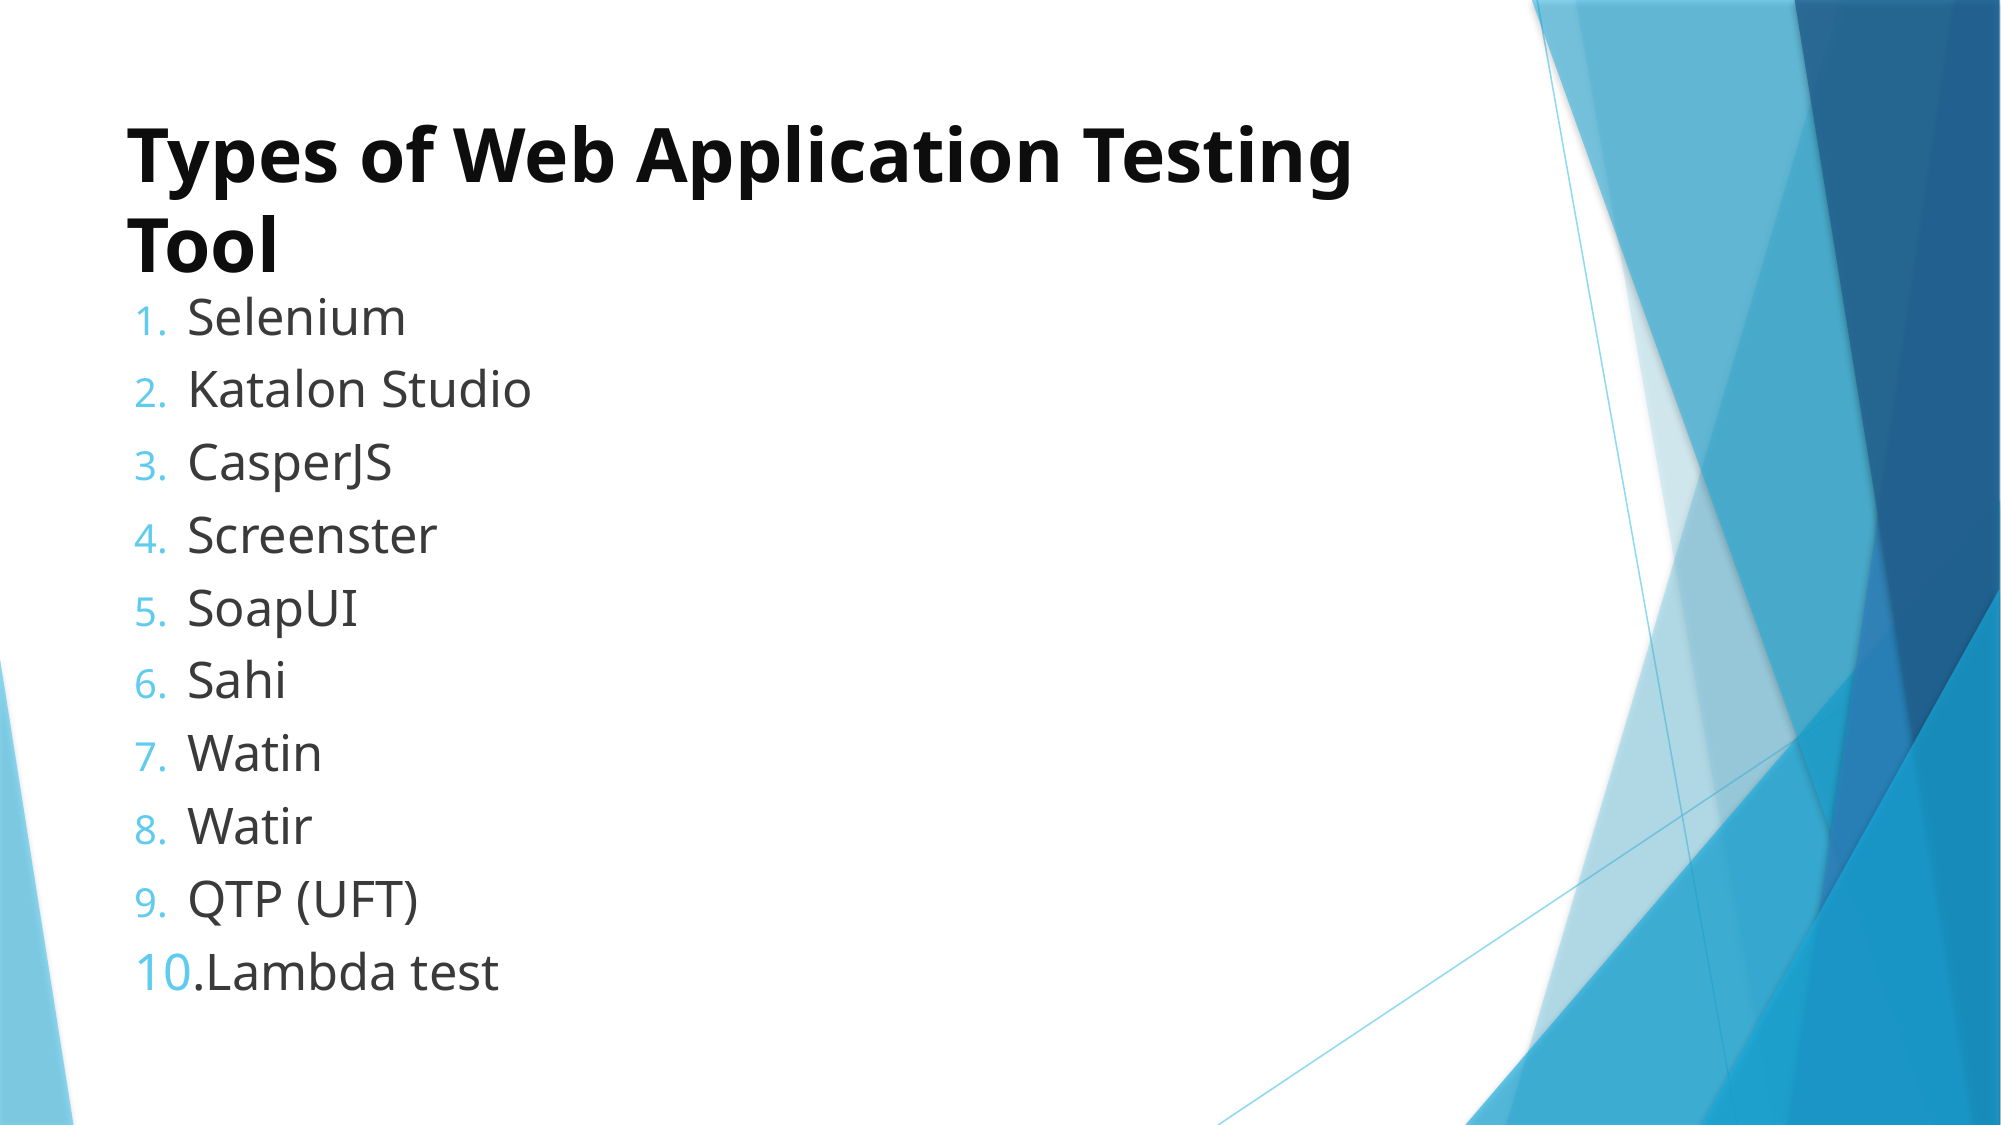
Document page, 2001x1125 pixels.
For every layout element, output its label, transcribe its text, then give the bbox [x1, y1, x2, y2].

title Types of Web Application Testing Tool [111, 99, 1522, 317]
list Selenium Katalon Studio CasperJS Screenster SoapUI Sahi Watin Watir QTP (UFT) 10.Lambda test [119, 277, 1845, 1018]
